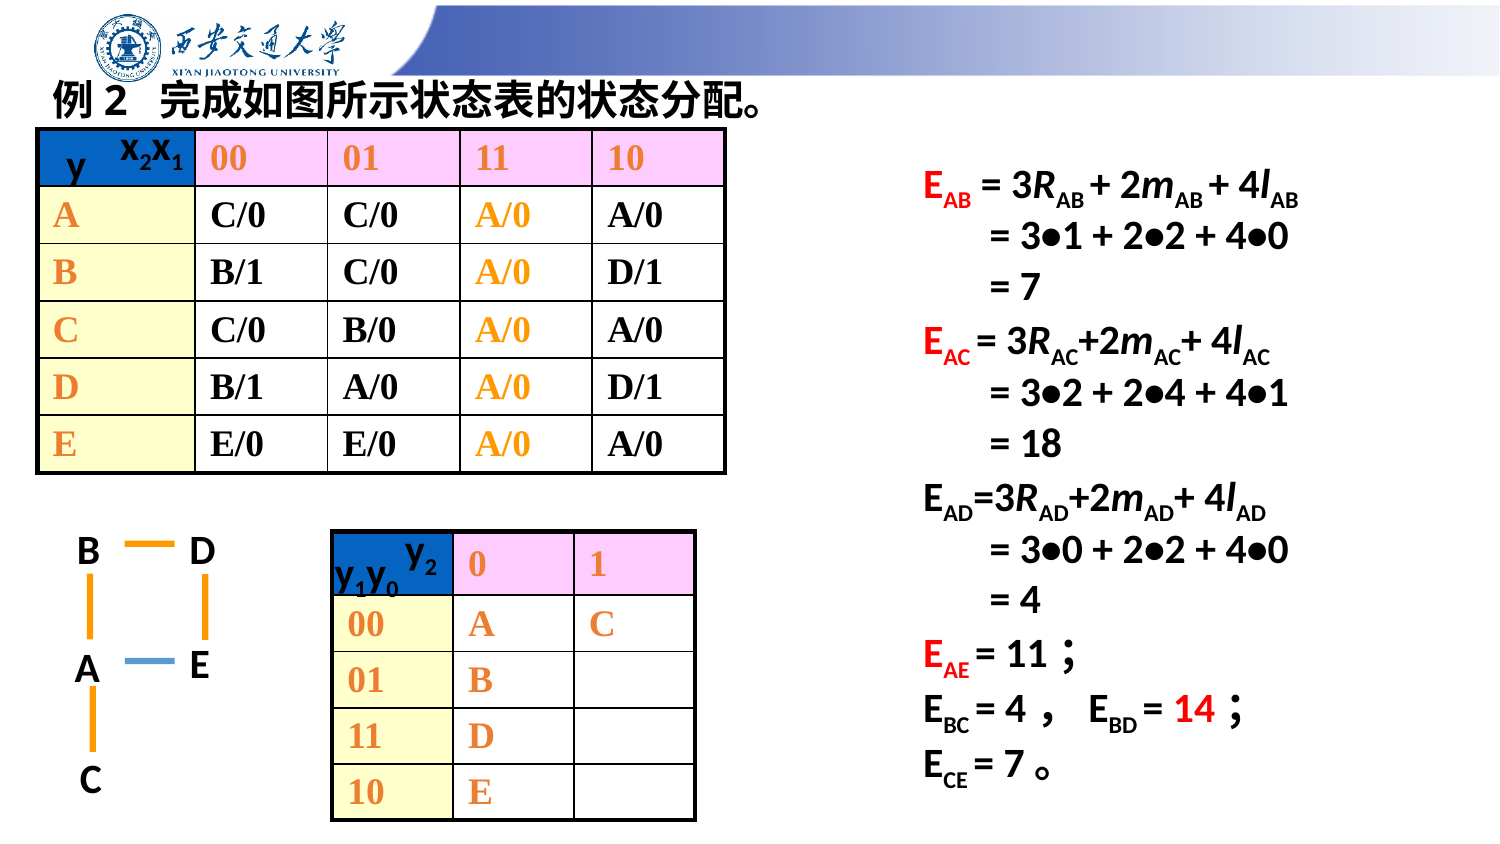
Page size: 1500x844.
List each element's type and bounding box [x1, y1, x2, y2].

table_cell [196, 416, 327, 471]
table_cell [334, 709, 452, 763]
table_cell [40, 187, 194, 243]
title [37, 71, 1238, 138]
table_cell [328, 302, 459, 357]
table_cell [334, 652, 452, 707]
table_cell [593, 302, 723, 357]
table_cell [593, 187, 723, 243]
table_header [328, 131, 459, 185]
table_cell [40, 302, 194, 357]
table_cell [461, 359, 591, 414]
table_cell [593, 416, 723, 471]
text_box [59, 515, 250, 811]
table_header [40, 131, 51, 185]
table_cell [196, 244, 327, 300]
table_cell [334, 765, 452, 818]
table_header [231, 131, 327, 185]
table_cell [454, 652, 573, 707]
table_header [575, 534, 693, 594]
table_cell [454, 765, 573, 818]
table_cell [575, 596, 693, 651]
picture [0, 0, 1500, 844]
text_box [319, 515, 476, 605]
table_cell [196, 359, 327, 414]
table_header [593, 131, 723, 185]
table_cell [328, 416, 459, 471]
table_cell [575, 652, 693, 707]
text_box [908, 163, 1358, 792]
table_header [476, 534, 573, 594]
table_cell [575, 765, 693, 818]
table_header [461, 131, 591, 185]
table_cell [328, 359, 459, 414]
table_cell [454, 596, 573, 651]
table_cell [328, 187, 459, 243]
table_cell [461, 302, 591, 357]
table_cell [454, 709, 573, 763]
table_cell [461, 187, 591, 243]
text_box [51, 111, 231, 196]
table_cell [196, 187, 327, 243]
table_cell [575, 709, 693, 763]
table_cell [328, 244, 459, 300]
table_cell [593, 244, 723, 300]
table_cell [40, 416, 194, 471]
table_cell [593, 359, 723, 414]
table_cell [196, 302, 327, 357]
table_cell [461, 416, 591, 471]
table_cell [334, 605, 452, 651]
table_cell [40, 244, 194, 300]
table_cell [461, 244, 591, 300]
table_cell [40, 359, 194, 414]
